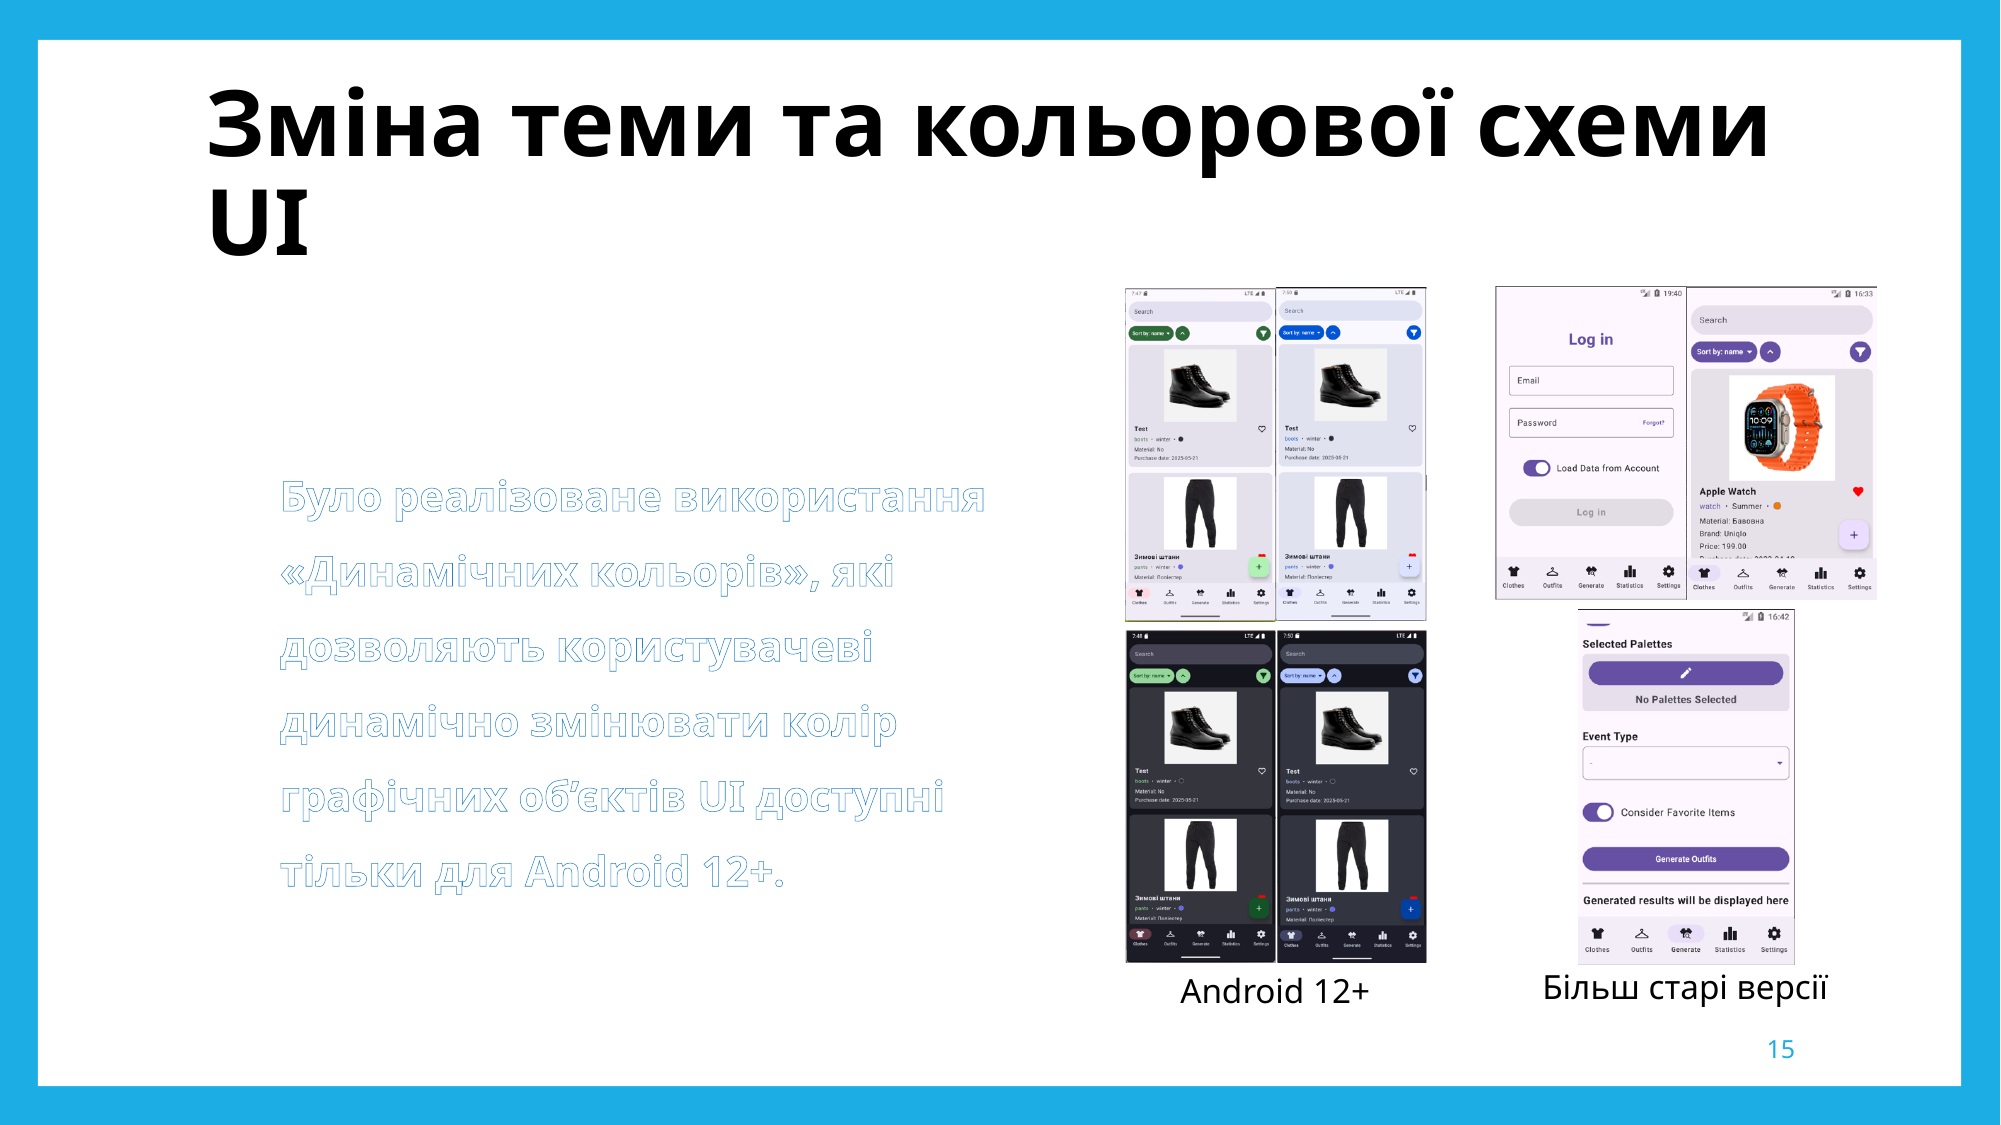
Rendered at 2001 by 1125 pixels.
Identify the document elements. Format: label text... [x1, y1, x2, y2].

picture [1124, 287, 1427, 964]
slide_number 15 [1530, 1020, 1811, 1081]
title Зміна теми та кольорової схеми UI [190, 65, 1811, 288]
text_box Android 12+ [1104, 966, 1447, 1021]
text_box Було реалізоване використання «Динамічних кольорів», які дозволяють користувачеві динамічно змінювати колір графічних об’єктів UI доступні тільки для Android 12+. [264, 437, 1057, 762]
text_box [889, 91, 2000, 167]
text_box Більш старі версії [1514, 975, 1857, 1018]
picture [1494, 285, 1878, 966]
